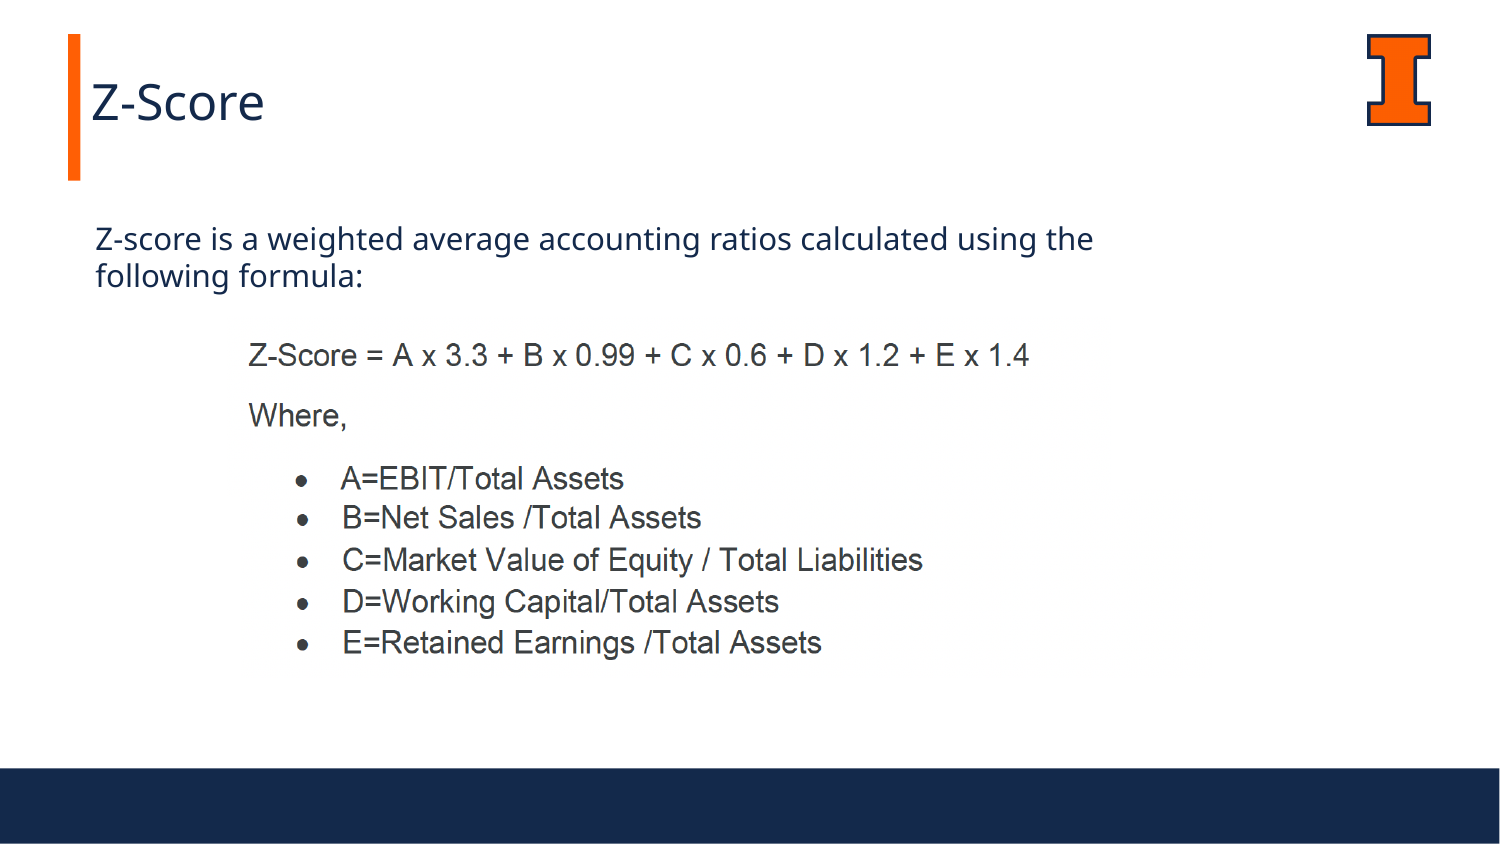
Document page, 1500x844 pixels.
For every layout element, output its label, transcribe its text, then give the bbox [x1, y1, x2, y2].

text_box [227, 315, 1213, 678]
text_box Z-score is a weighted average accounting ratios calculated using the following formula: [80, 204, 1170, 309]
list Z-Score [80, 34, 1357, 181]
picture [1367, 34, 1431, 126]
